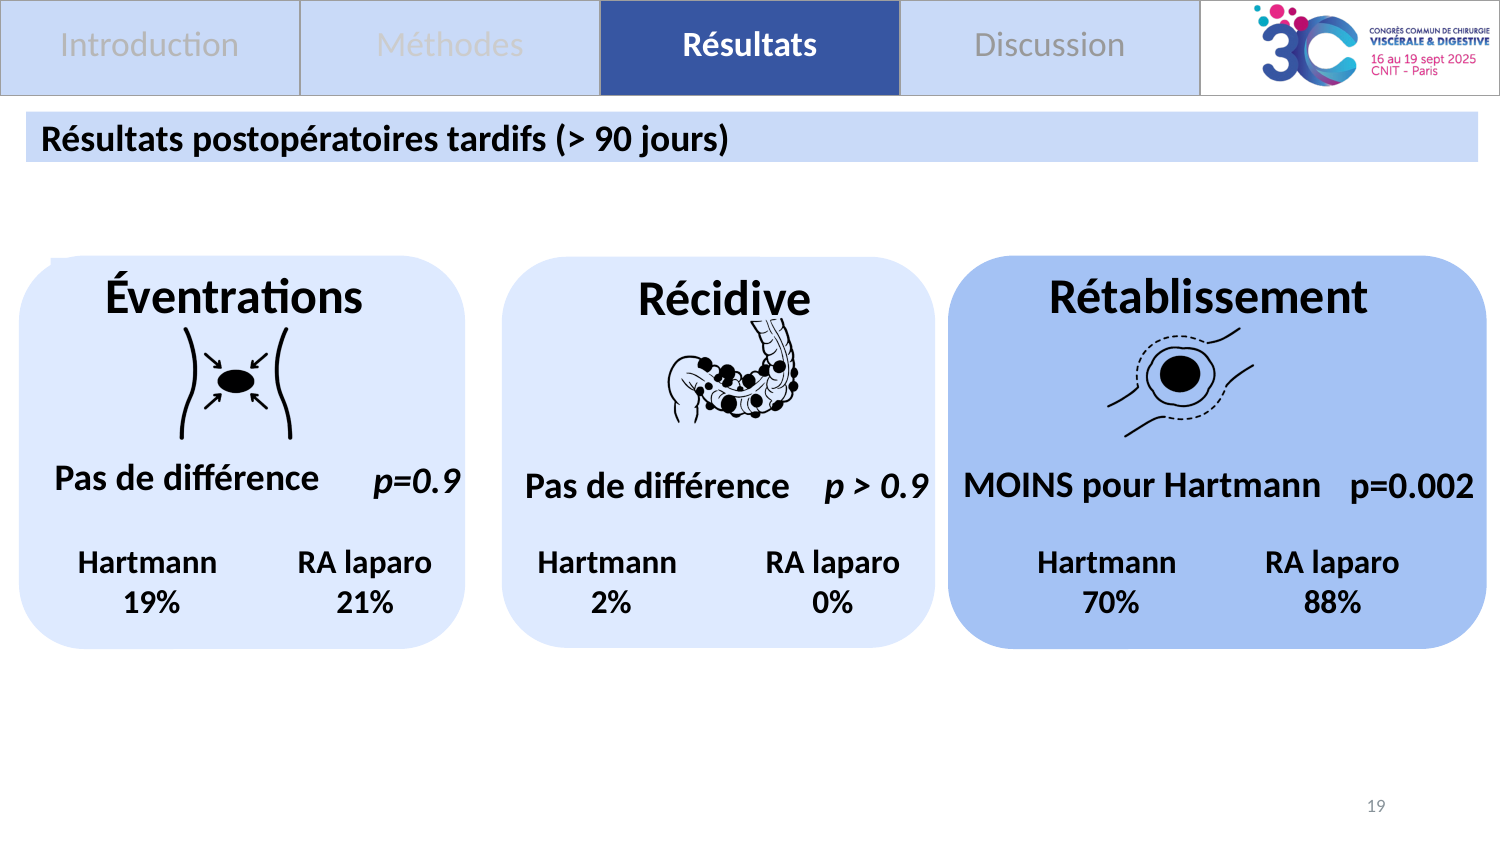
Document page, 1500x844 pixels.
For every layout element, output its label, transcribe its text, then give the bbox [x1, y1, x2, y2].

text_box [18, 255, 466, 650]
text_box RA laparo 0% [753, 534, 913, 626]
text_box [947, 255, 1487, 650]
text_box Résultats postopératoires tardifs (> 90 jours) [26, 111, 1479, 162]
table_header [1201, 1, 1244, 95]
text_box Pas de différence [513, 455, 805, 512]
table_header Introduction [1, 1, 299, 95]
text_box p > 0.9 [805, 455, 942, 512]
slide_number 19 [1059, 782, 1397, 827]
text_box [43, 446, 473, 508]
table_header Méthodes [301, 1, 599, 95]
text_box Hartmann 2% [523, 534, 693, 626]
table_header Résultats [601, 1, 899, 95]
picture [168, 317, 301, 448]
table_header Discussion [901, 1, 1199, 95]
text_box [501, 331, 936, 648]
text_box Récidive [501, 259, 942, 331]
picture [663, 312, 806, 456]
picture [1105, 308, 1256, 459]
picture [1247, 0, 1500, 98]
